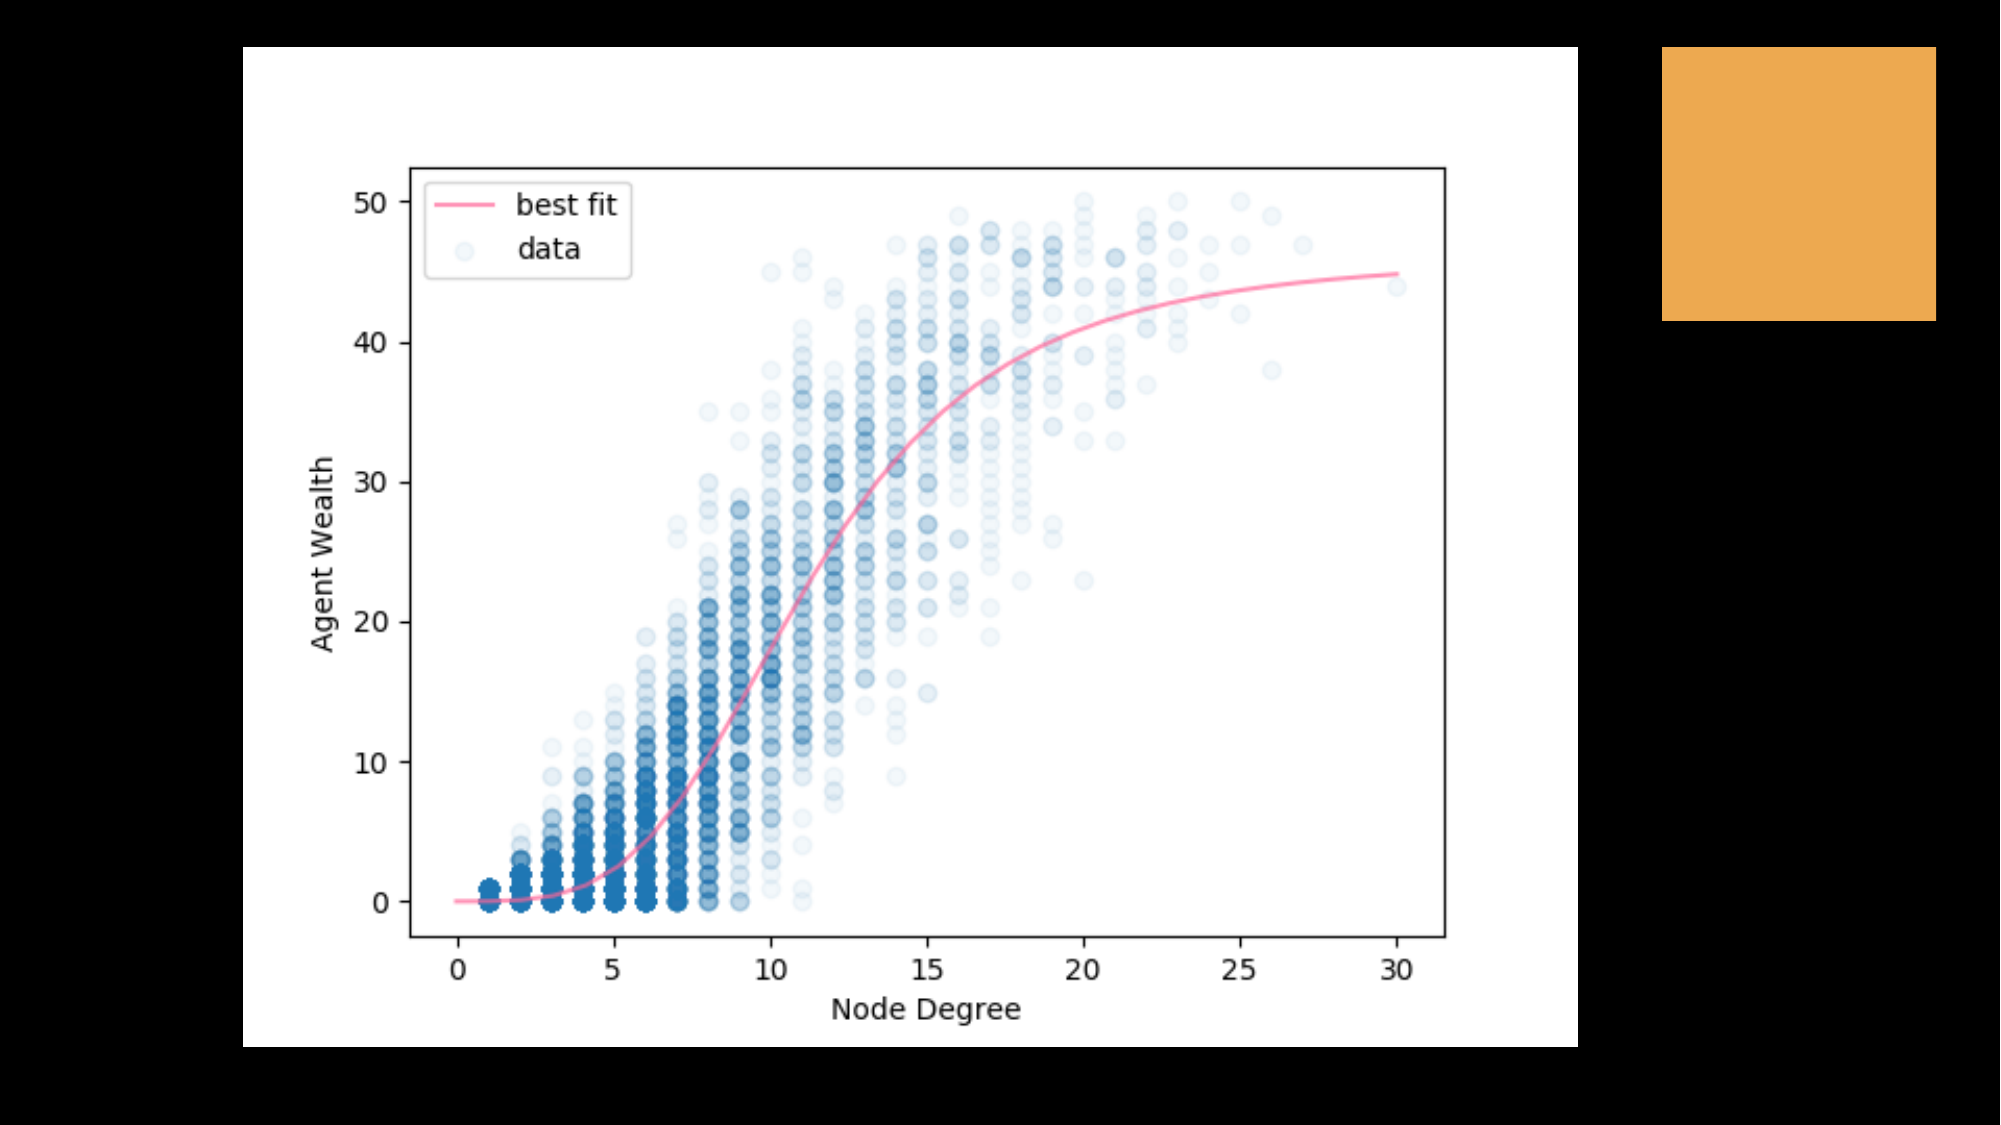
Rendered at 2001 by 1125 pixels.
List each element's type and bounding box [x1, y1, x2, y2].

text_box [1661, 46, 1937, 322]
picture [243, 47, 1578, 1048]
